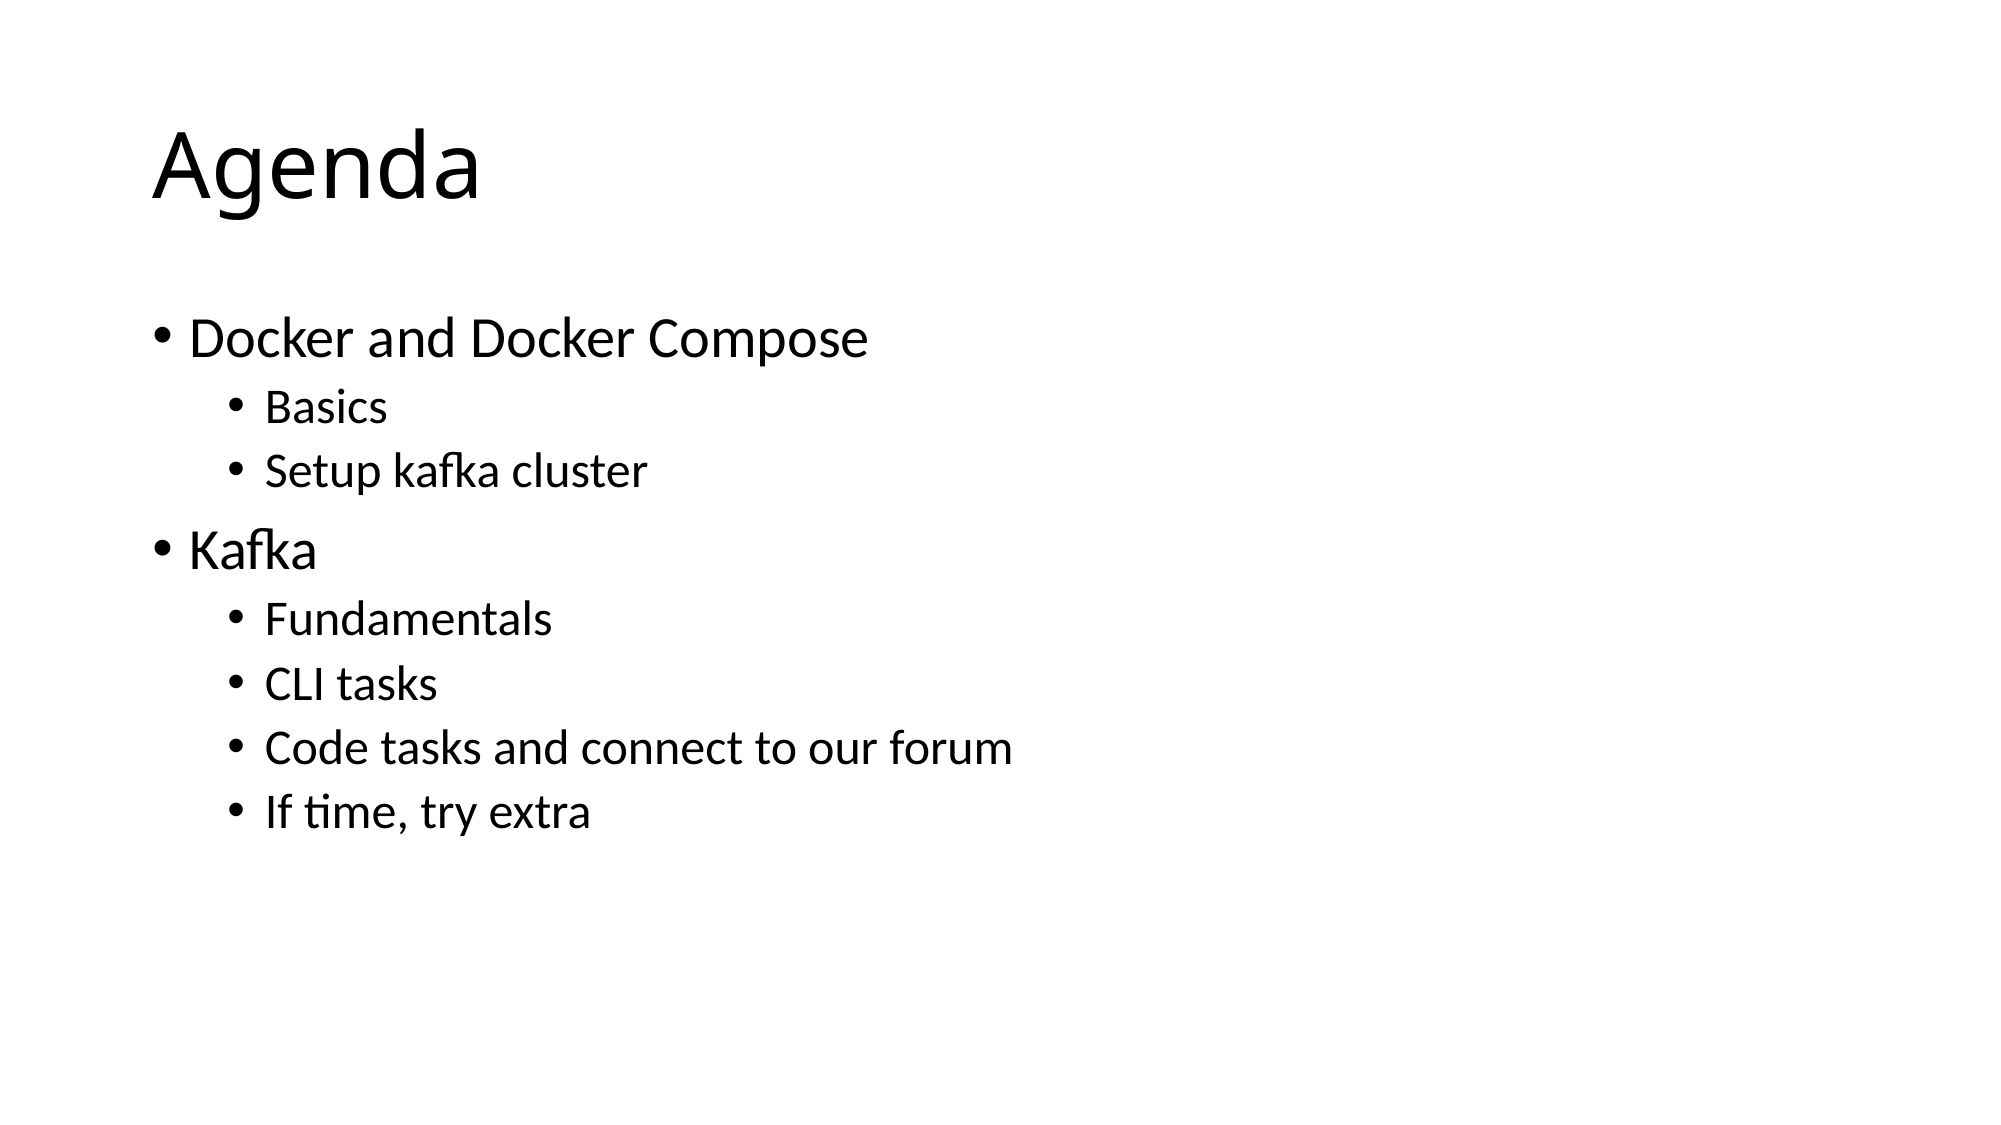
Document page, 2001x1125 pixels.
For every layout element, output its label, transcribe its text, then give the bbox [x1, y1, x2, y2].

title Agenda [137, 59, 1863, 278]
list Docker and Docker Compose Basics Setup kafka cluster Kafka Fundamentals CLI tasks Code tasks and connect to our forum If time, try extra [137, 299, 1863, 1014]
